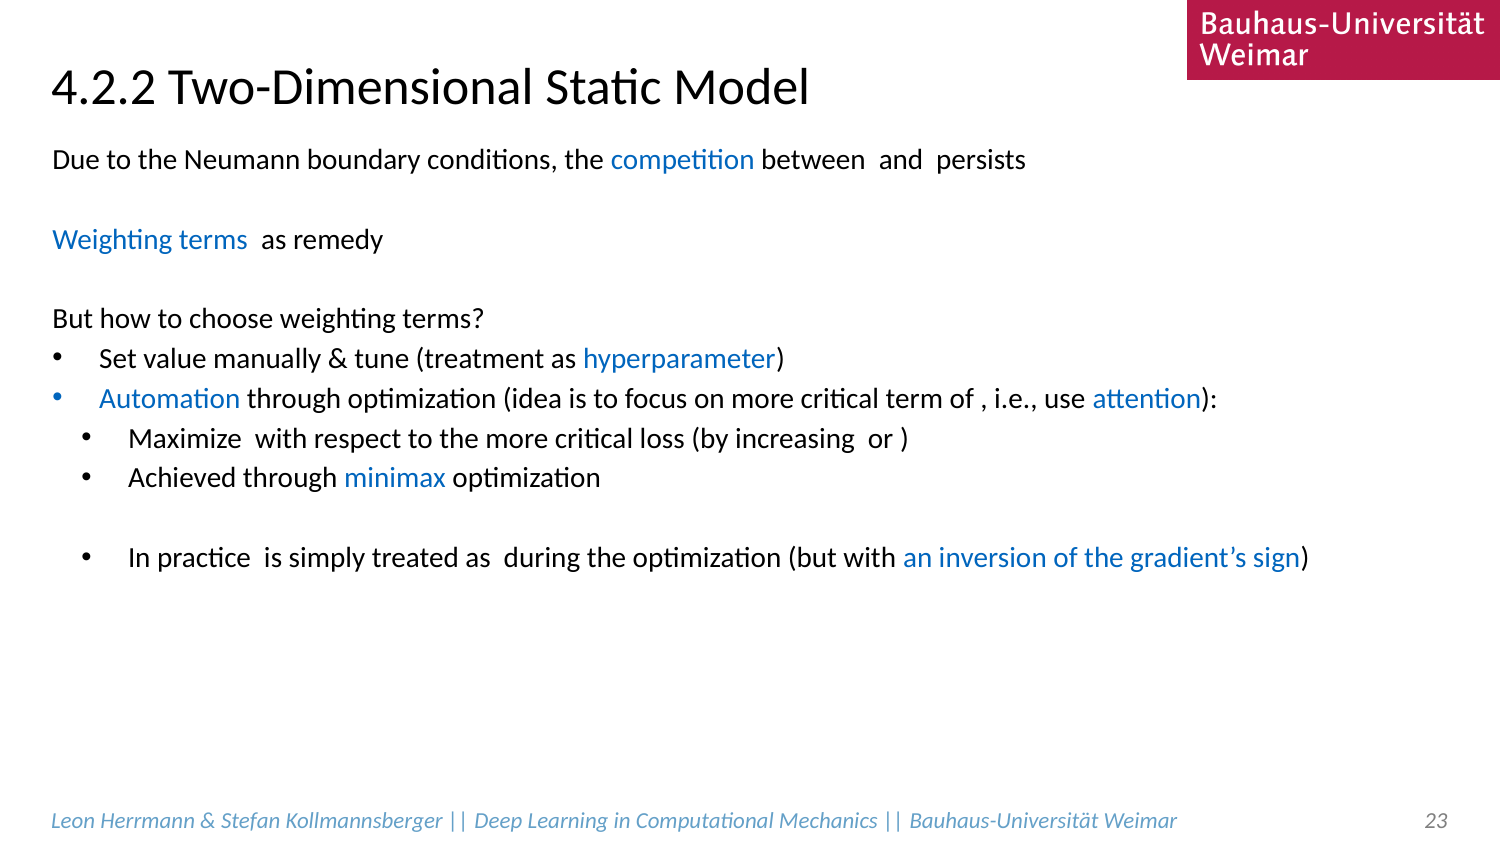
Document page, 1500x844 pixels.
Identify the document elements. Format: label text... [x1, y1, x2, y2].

footer Leon Herrmann & Stefan Kollmannsberger || Deep Learning in Computational Mechanics || Bauhaus-Universität Weimar [51, 796, 1311, 842]
slide_number 23 [1311, 796, 1448, 842]
picture [1187, 0, 1500, 80]
title 4.2.2 Two-Dimensional Static Model [50, 48, 1189, 114]
